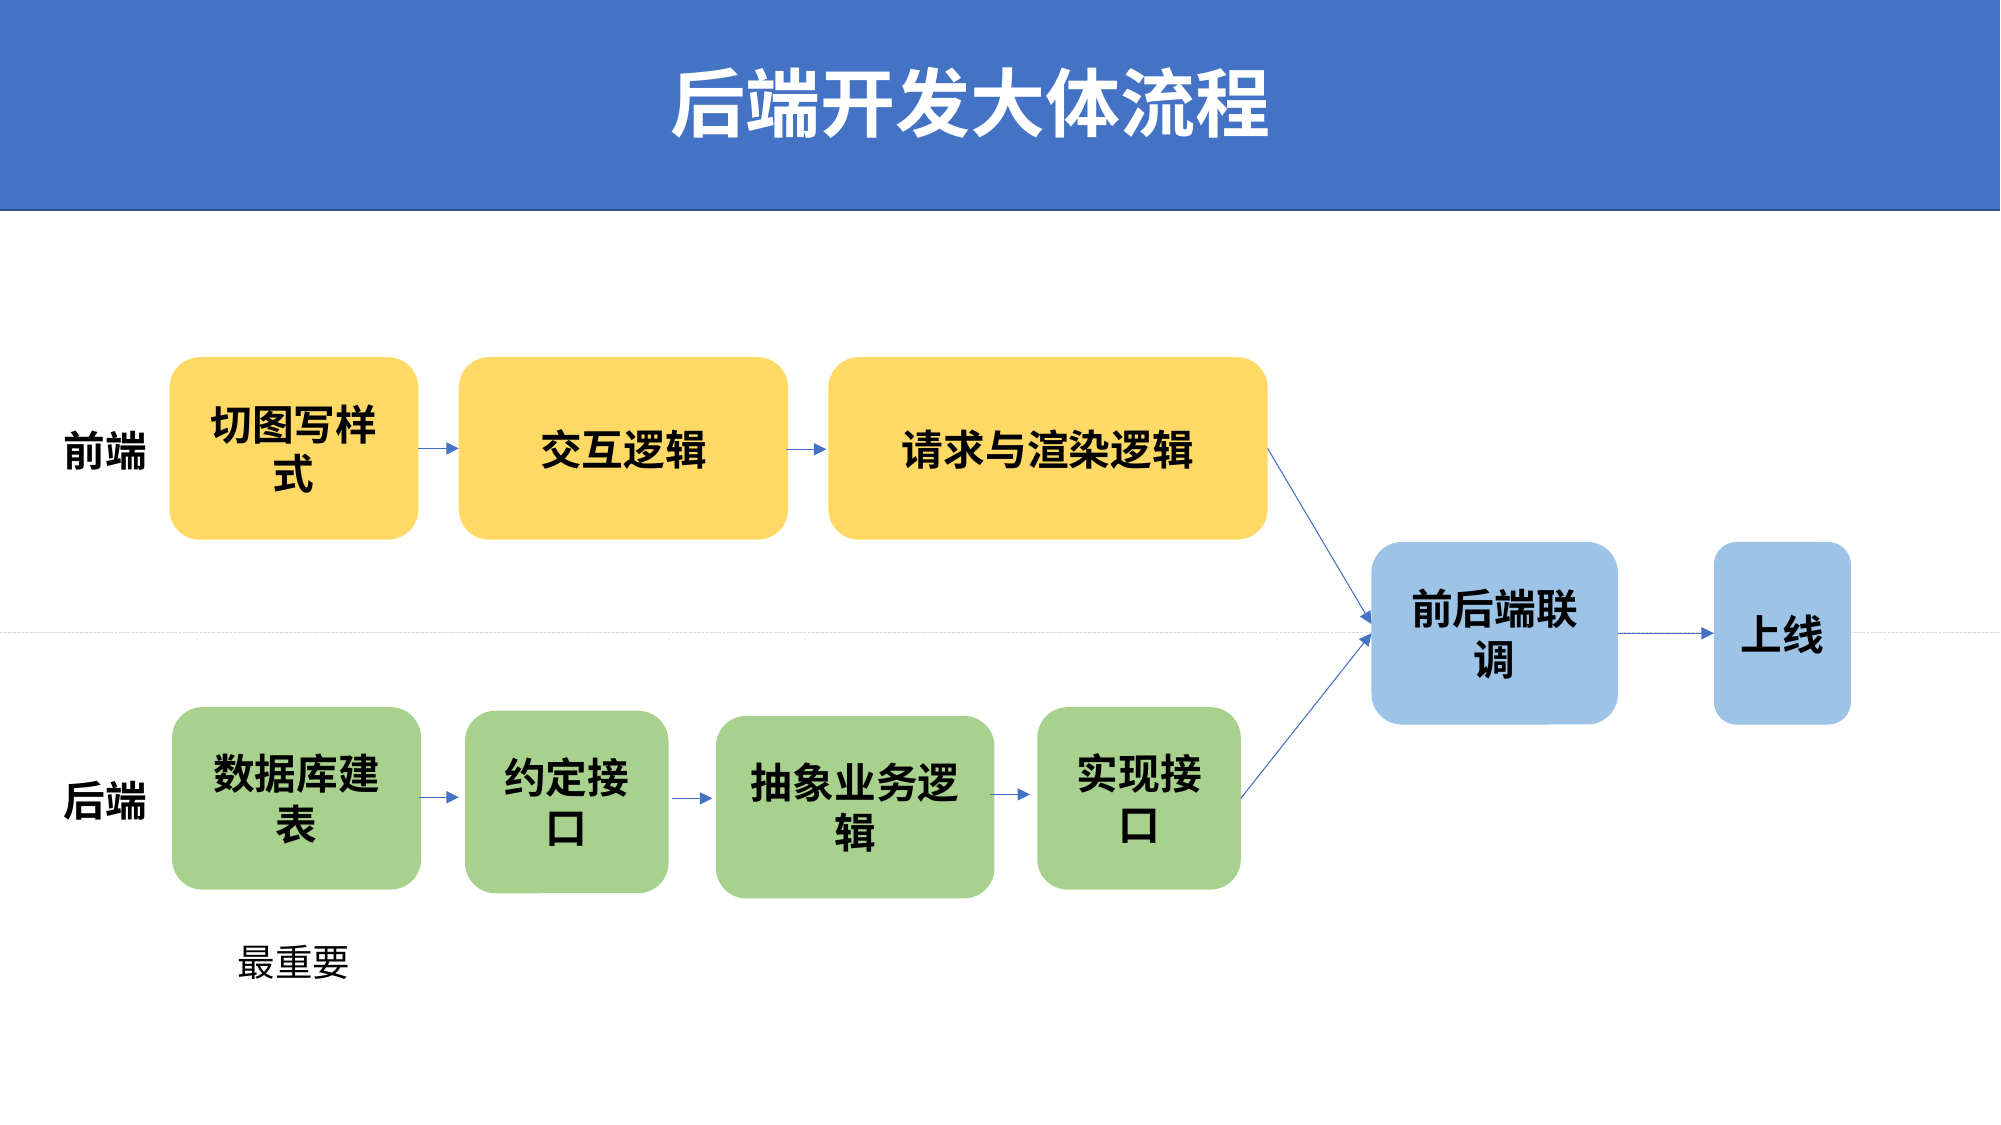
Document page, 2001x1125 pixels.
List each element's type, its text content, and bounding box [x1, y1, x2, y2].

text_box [1267, 448, 1372, 625]
text_box 交互逻辑 [457, 356, 790, 541]
text_box 前端 [48, 416, 194, 482]
text_box 后端 [48, 766, 171, 832]
text_box 约定接口 [463, 709, 670, 895]
text_box 切图写样式 [168, 356, 420, 541]
text_box 最重要 [222, 931, 366, 992]
text_box 后端开发大体流程 [0, 0, 2000, 211]
text_box 上线 [1712, 540, 1852, 632]
text_box 实现接口 [1036, 706, 1242, 891]
text_box 数据库建表 [171, 706, 423, 891]
text_box 抽象业务逻辑 [714, 714, 996, 900]
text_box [1240, 633, 1372, 799]
text_box 请求与渲染逻辑 [827, 356, 1269, 541]
text_box 前后端联调 [1372, 633, 1619, 726]
text_box 上线 [1712, 633, 1852, 726]
text_box 前后端联调 [1370, 540, 1619, 632]
